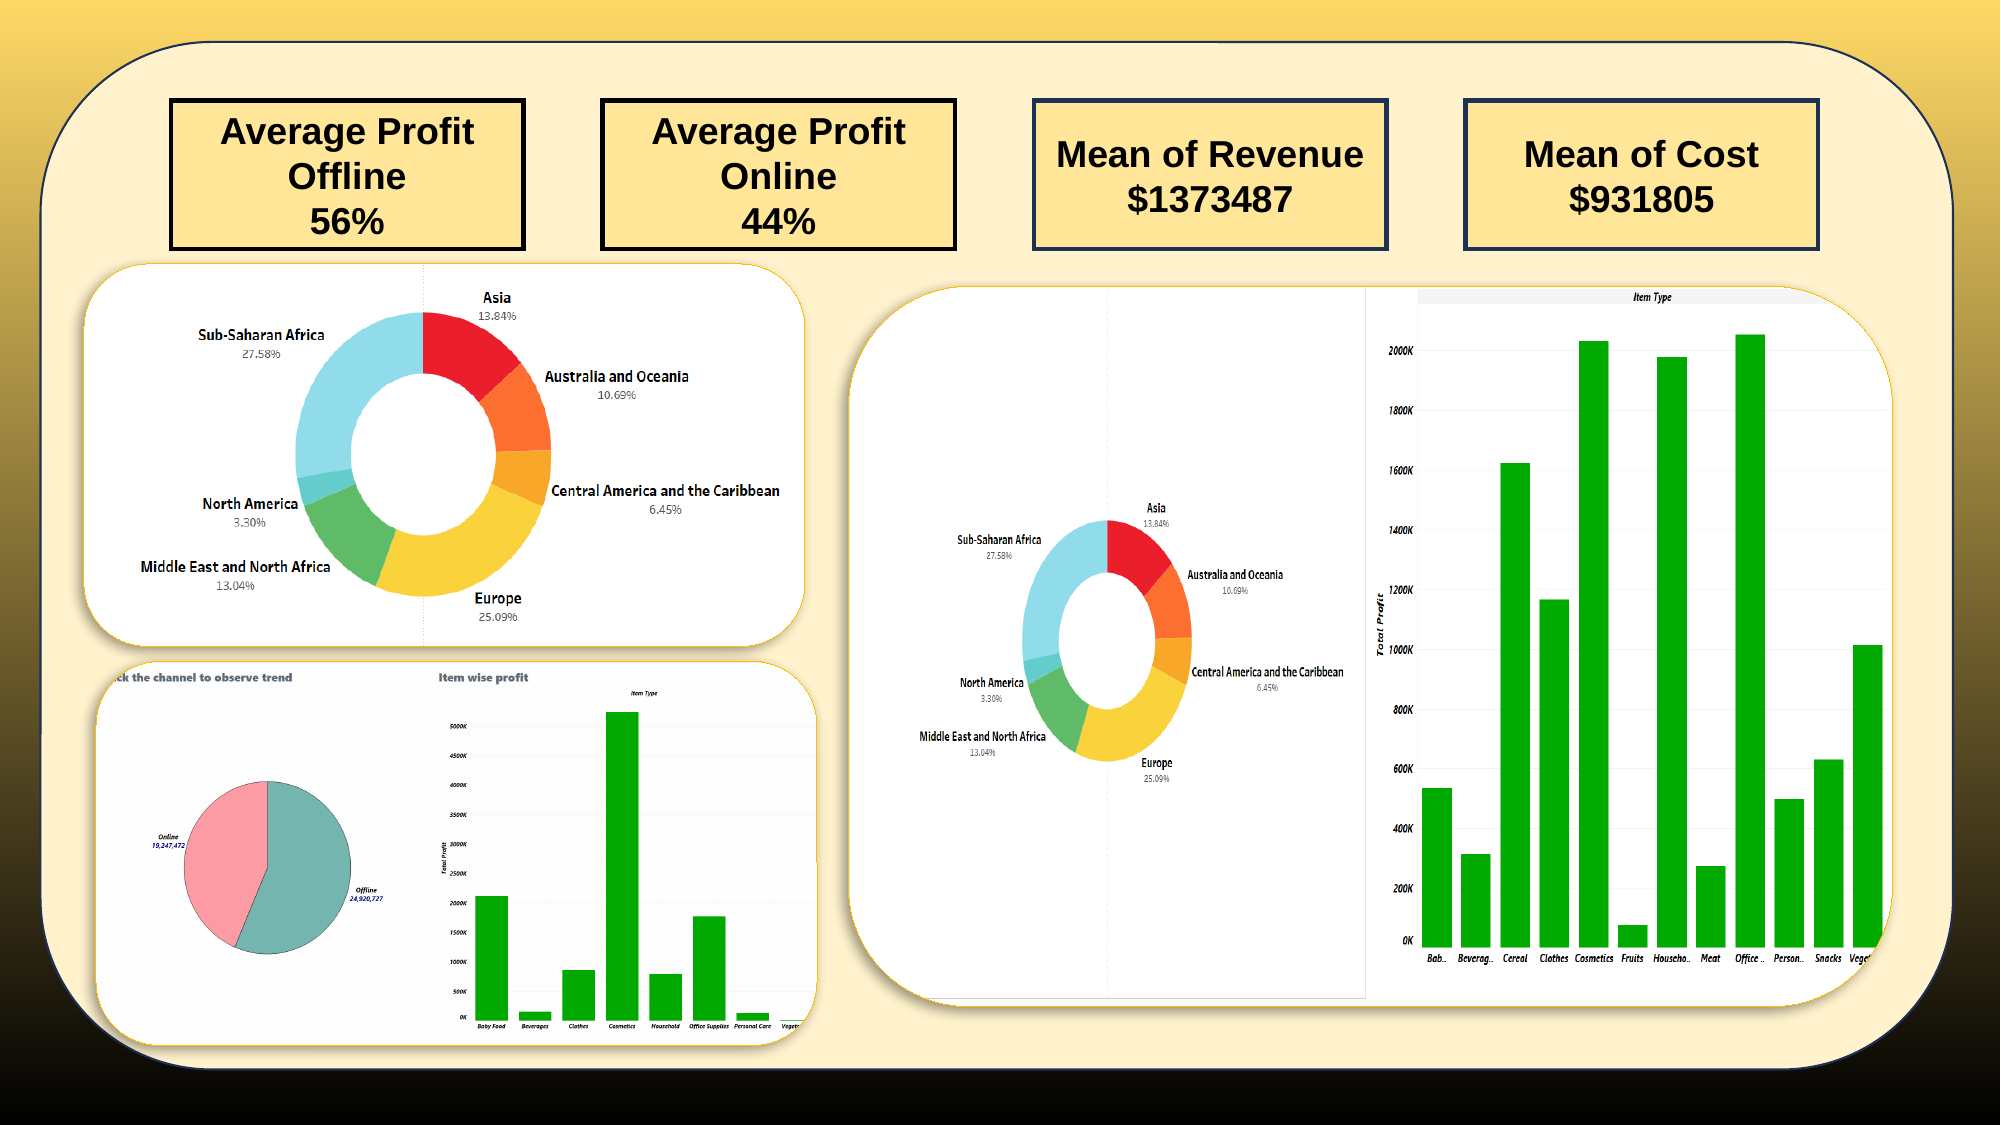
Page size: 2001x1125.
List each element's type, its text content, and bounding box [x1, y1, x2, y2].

text_box Mean of Revenue $1373487 [1033, 99, 1387, 250]
text_box Mean of Cost $931805 [1464, 99, 1819, 250]
text_box Average Profit Online 44% [601, 99, 956, 250]
picture [95, 661, 818, 1046]
picture [83, 263, 805, 647]
picture [848, 286, 1893, 1007]
text_box [39, 40, 1955, 1071]
text_box Average Profit Offline 56% [170, 99, 524, 250]
